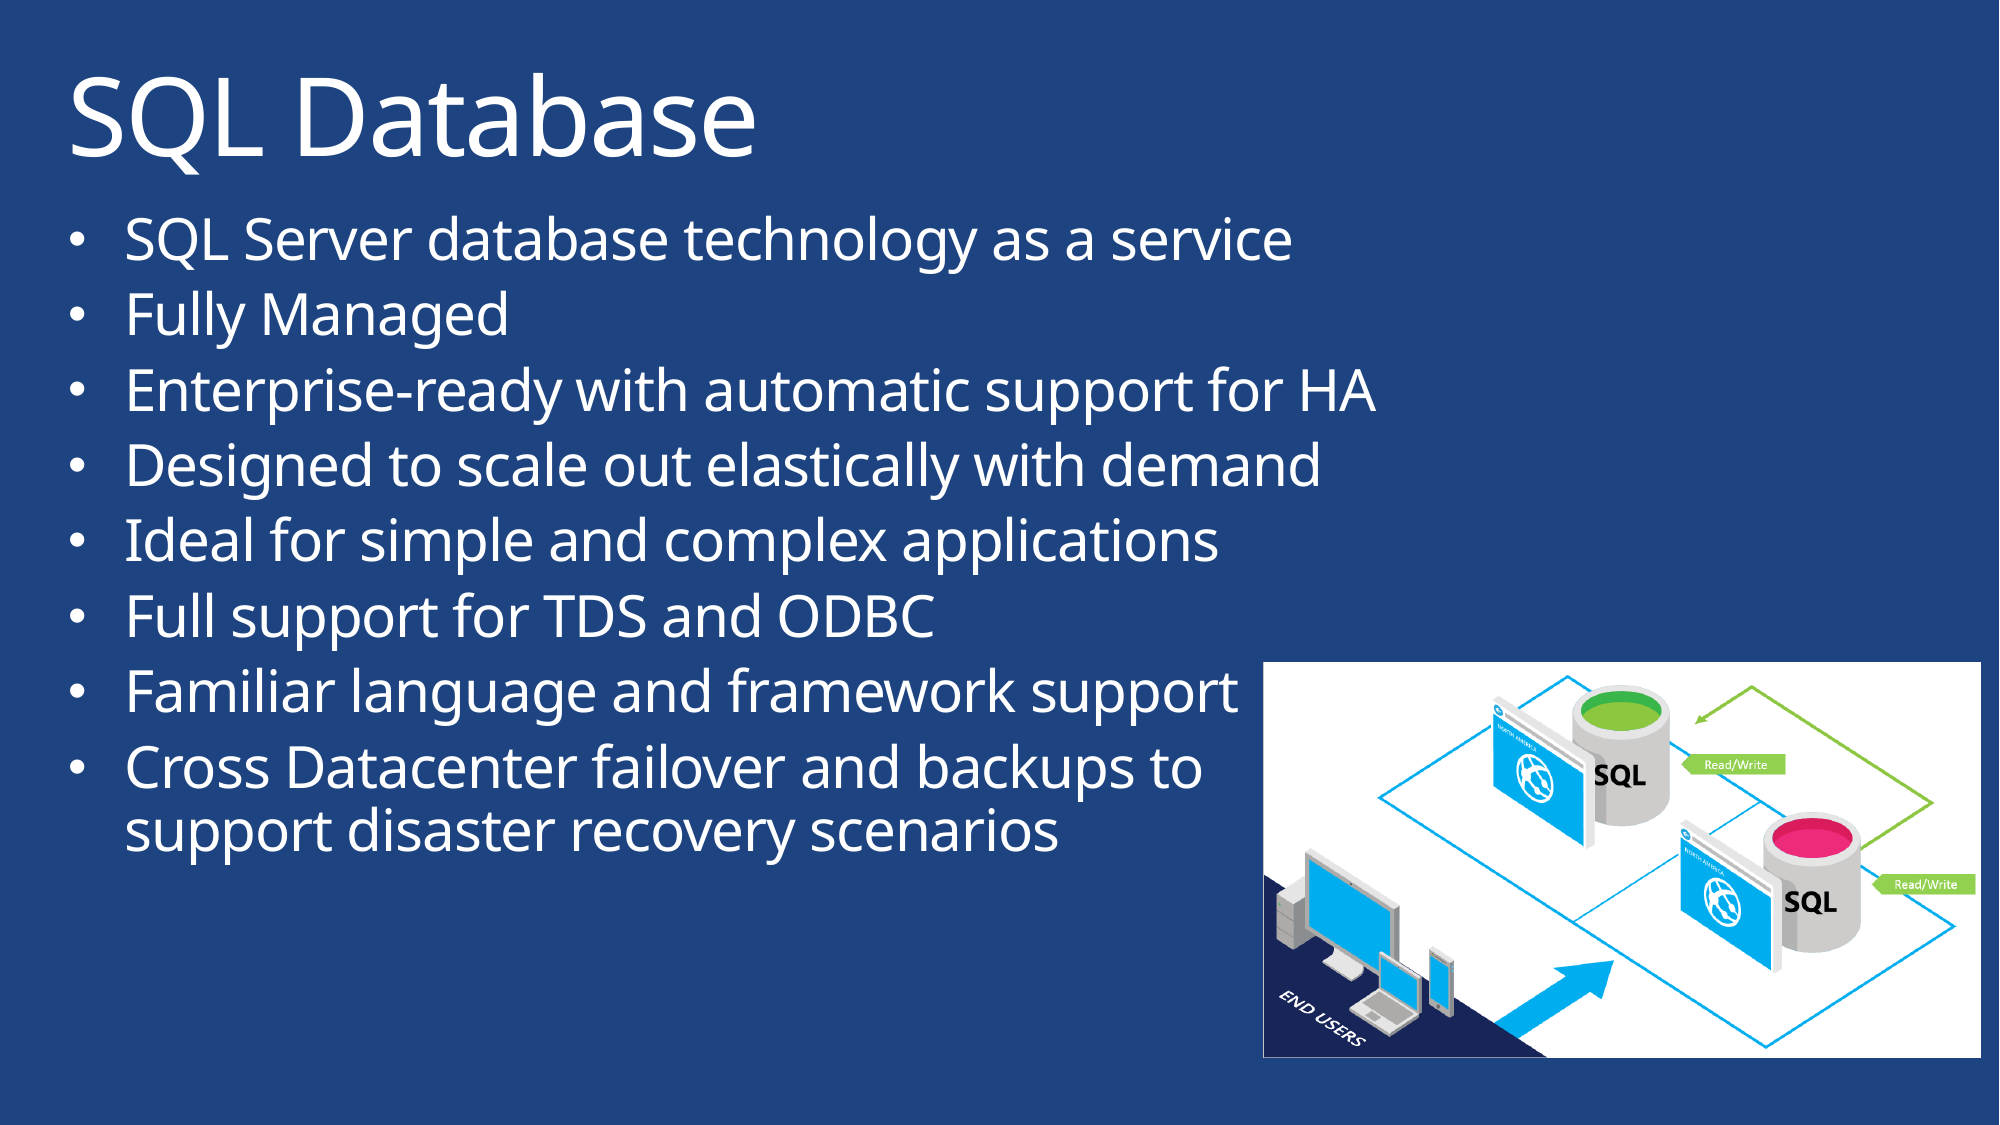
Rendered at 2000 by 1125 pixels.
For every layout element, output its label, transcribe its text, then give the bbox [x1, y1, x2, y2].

list SQL Server database technology as a service Fully Managed Enterprise-ready with automatic support for HA Designed to scale out elastically with demand Ideal for simple and complex applications Full support for TDS and ODBC Familiar language and framework support Cross Datacenter failover and backups to support disaster recovery scenarios [44, 196, 1956, 962]
picture [1263, 662, 1982, 1058]
title SQL Database [44, 47, 1956, 196]
